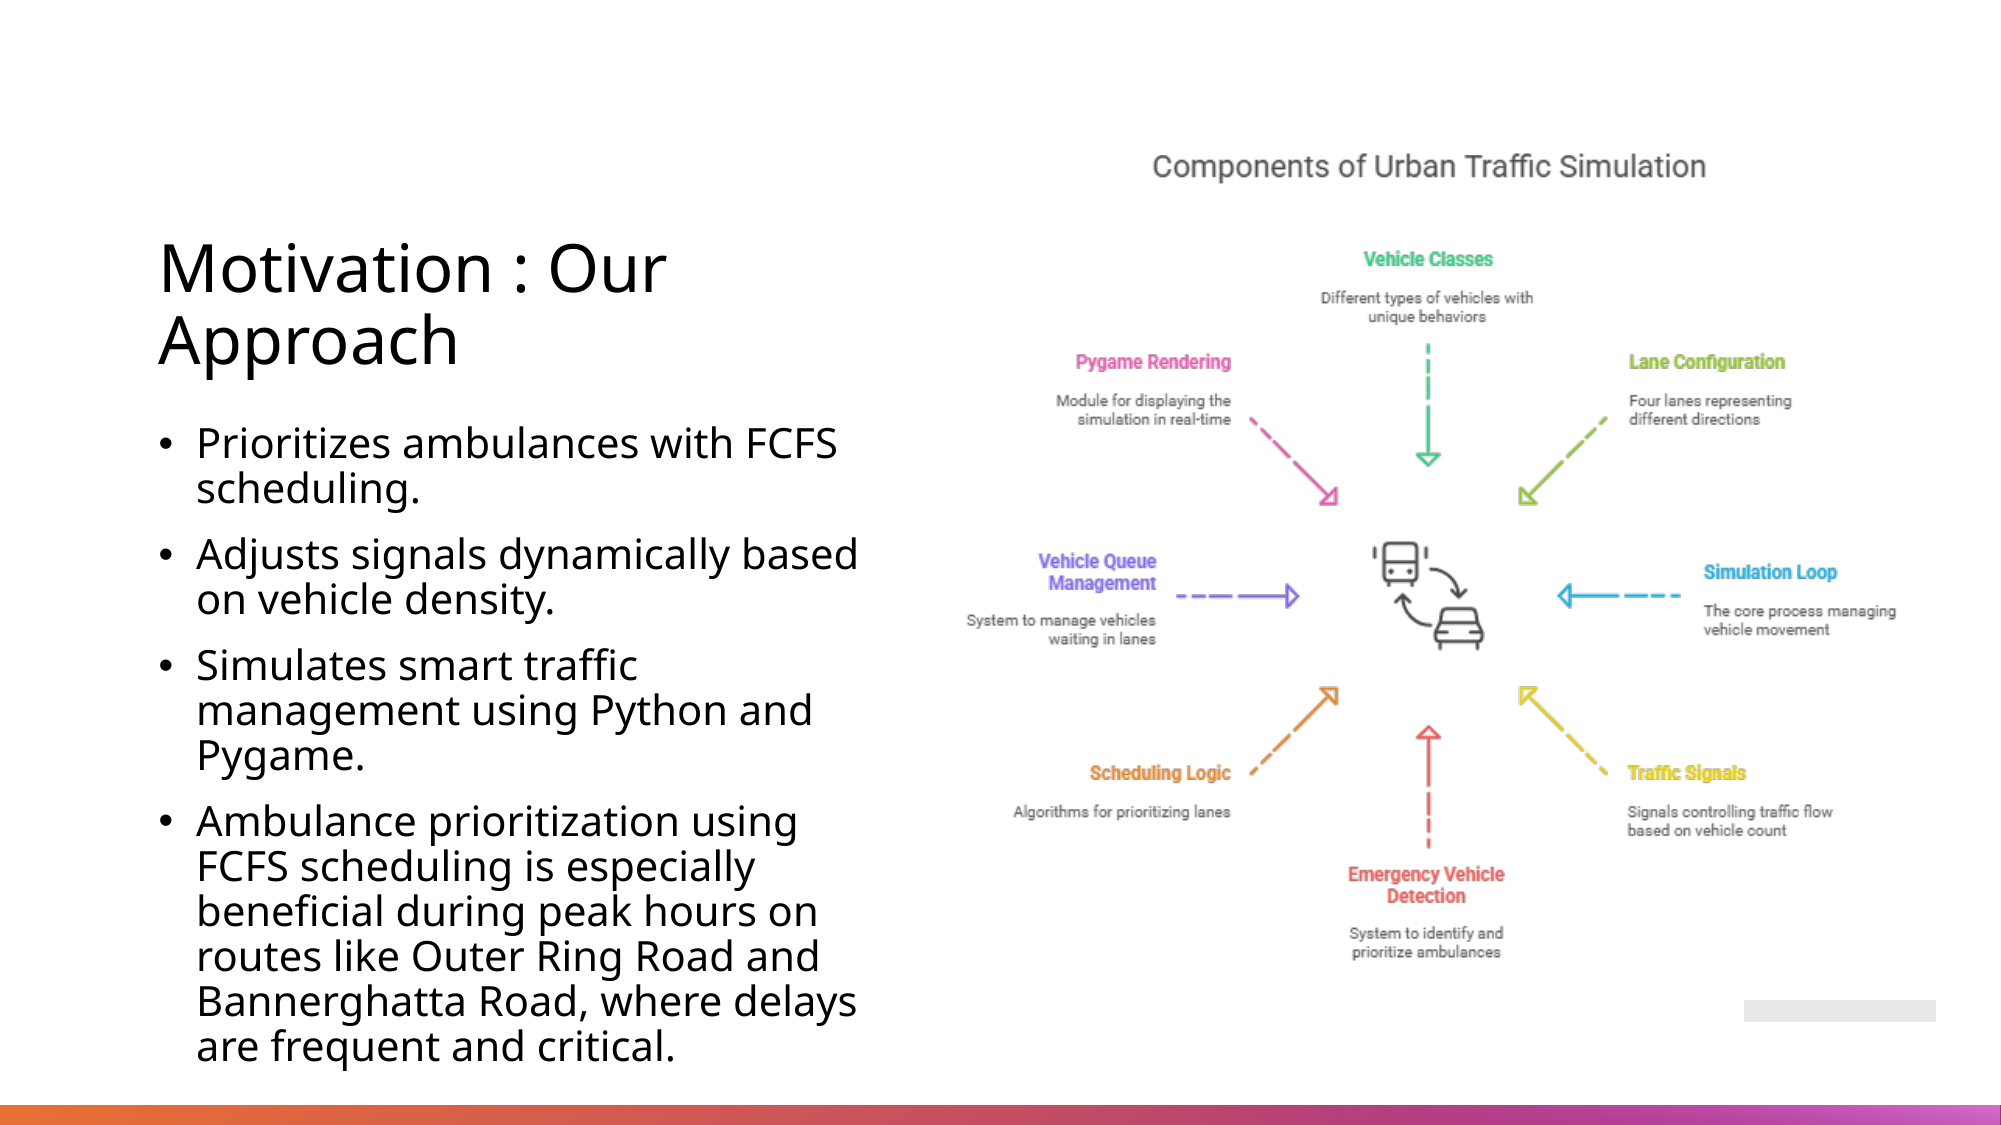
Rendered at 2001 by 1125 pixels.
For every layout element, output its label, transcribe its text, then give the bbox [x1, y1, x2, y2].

text_box Motivation : Our Approach [143, 121, 897, 387]
picture [897, 73, 1962, 1052]
list Prioritizes ambulances with FCFS scheduling. Adjusts signals dynamically based on vehicle density. Simulates smart traffic management using Python and Pygame. Ambulance prioritization using FCFS scheduling is especially beneficial during peak hours on routes like Outer Ring Road and Bannerghatta Road, where delays are frequent and critical. [143, 415, 897, 982]
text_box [0, 1104, 2000, 1125]
